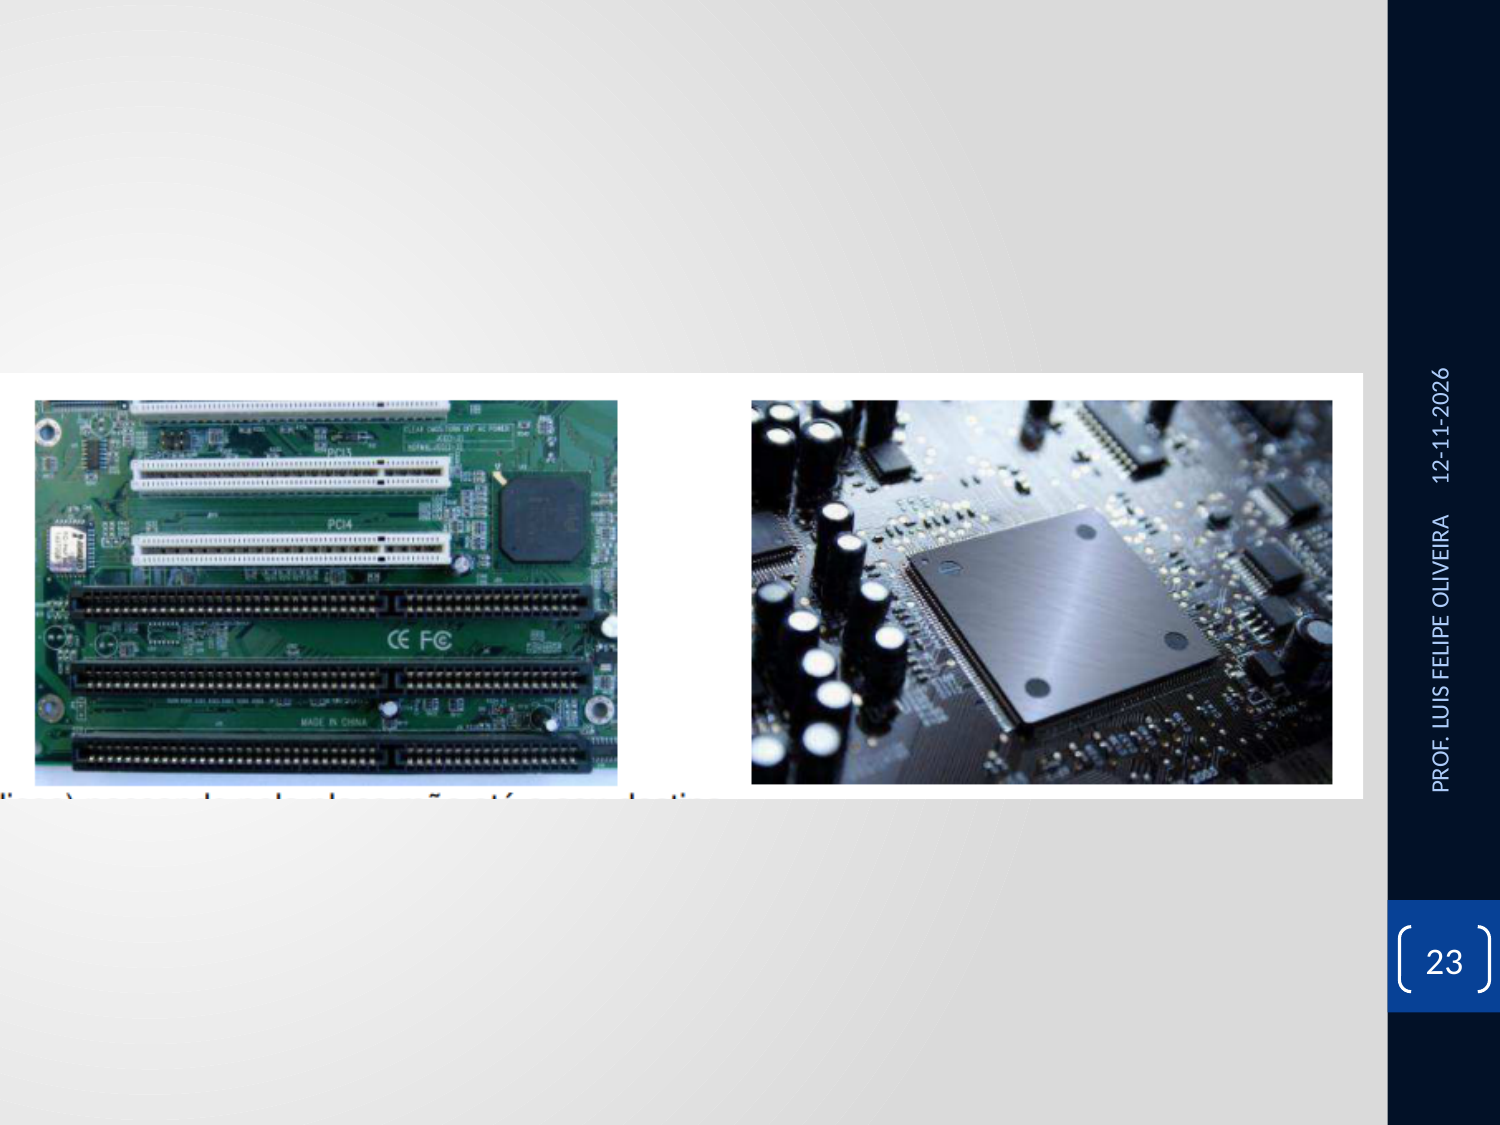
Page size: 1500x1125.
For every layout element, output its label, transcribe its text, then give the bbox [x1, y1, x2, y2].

footer PROF. LUIS FELIPE OLIVEIRA [1408, 500, 1469, 889]
slide_number 23 [1397, 925, 1492, 994]
picture [0, 372, 1364, 800]
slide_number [1408, 100, 1469, 500]
